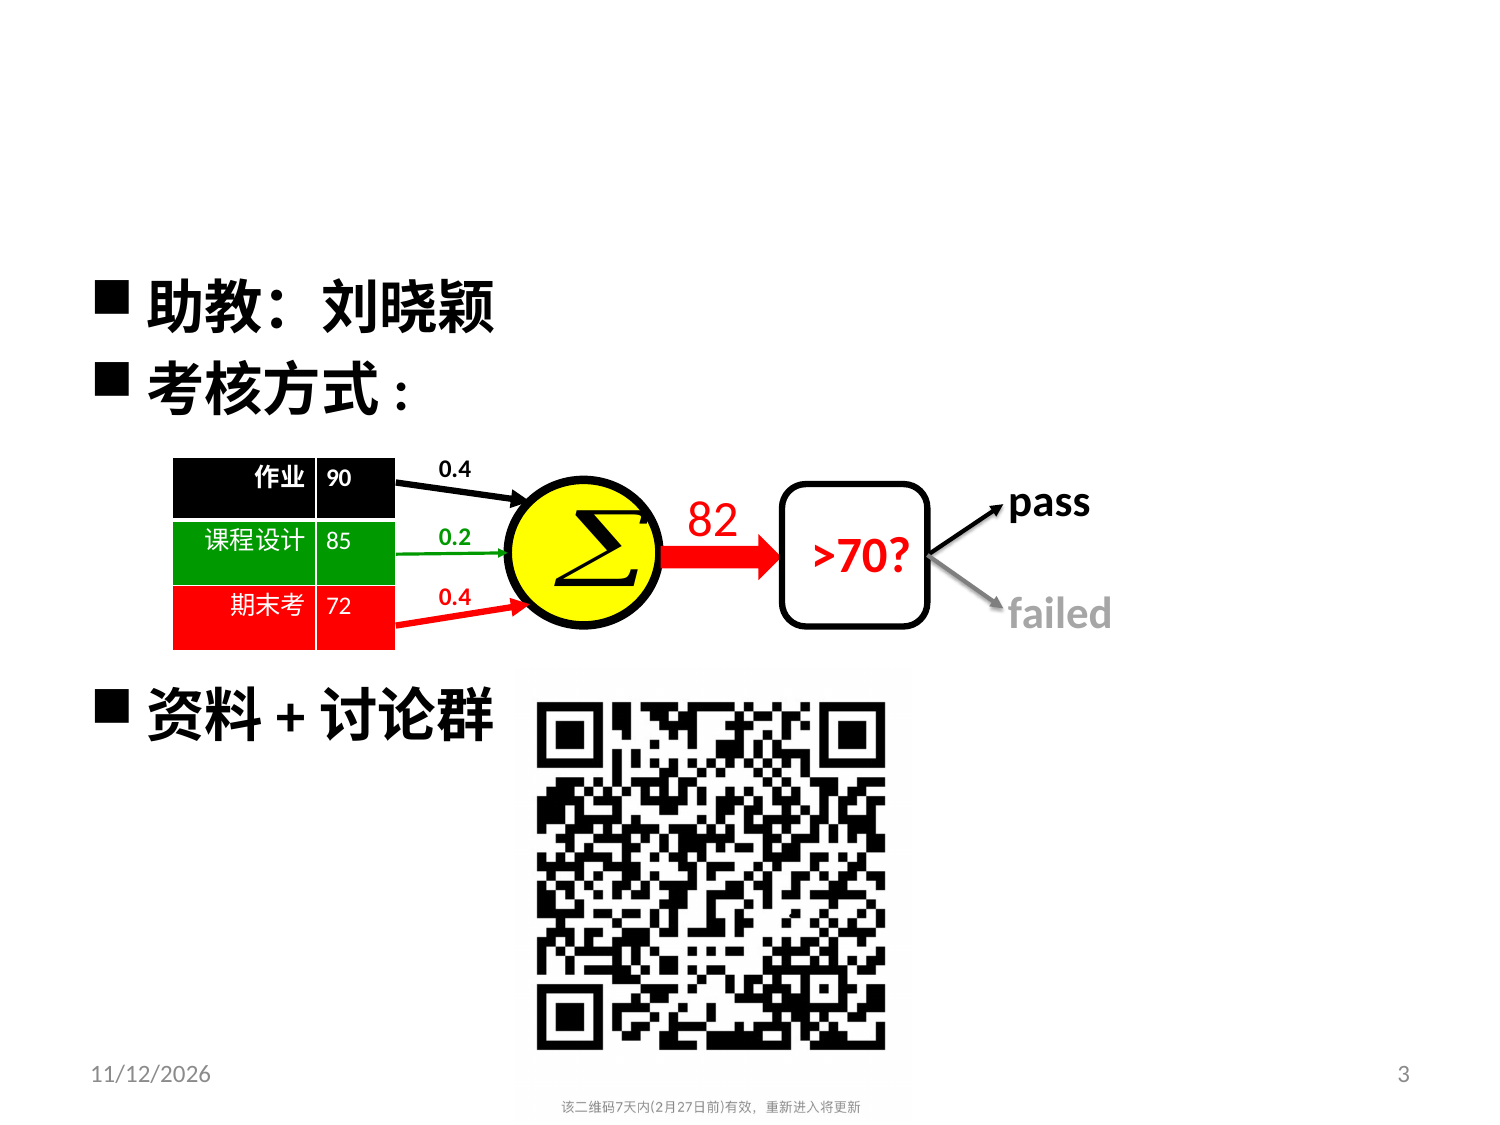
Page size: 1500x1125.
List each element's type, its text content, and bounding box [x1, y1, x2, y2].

slide_number 3 [1074, 1042, 1425, 1103]
picture [170, 445, 1140, 1125]
list 助教：刘晓颖 考核方式: 资料+讨论群 [75, 262, 1425, 1005]
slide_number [75, 1042, 425, 1103]
